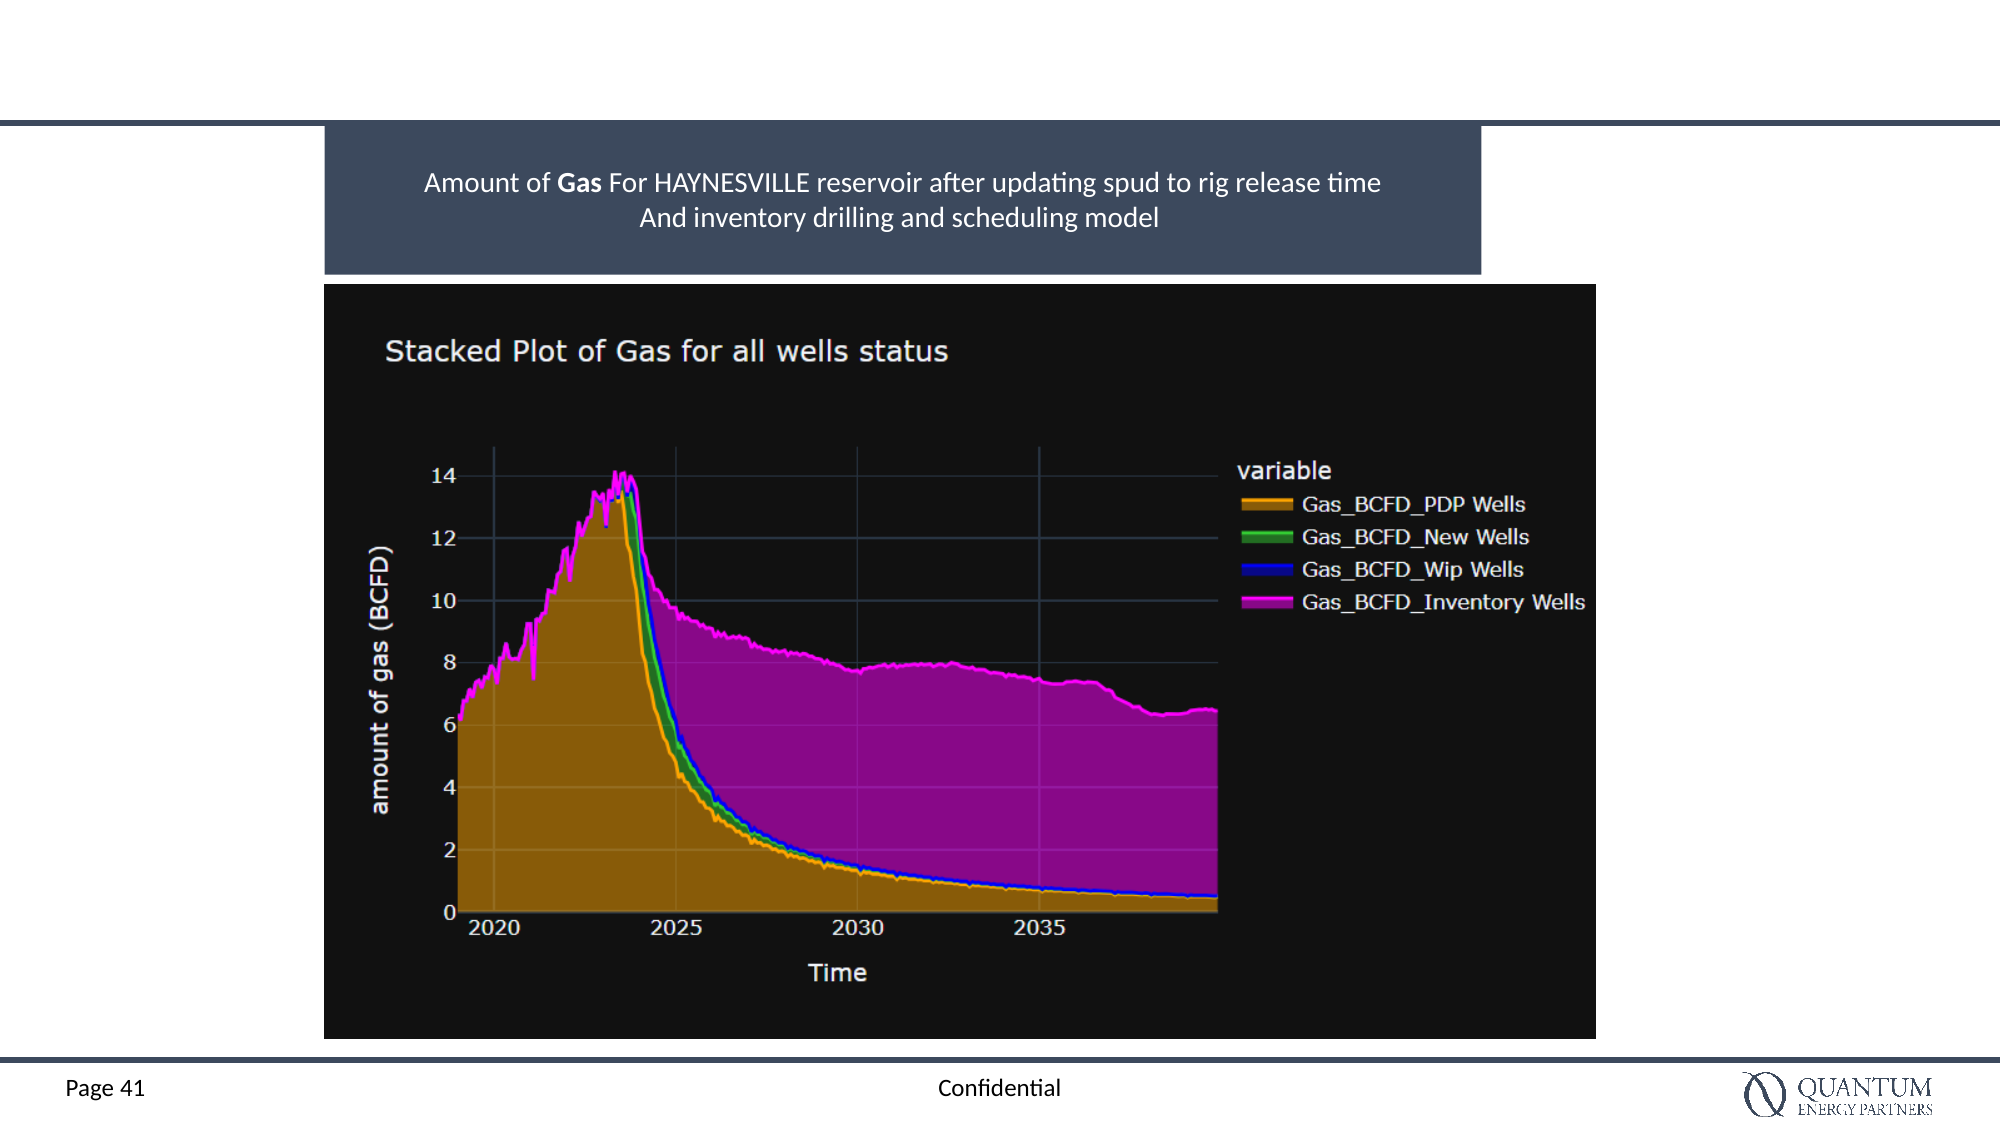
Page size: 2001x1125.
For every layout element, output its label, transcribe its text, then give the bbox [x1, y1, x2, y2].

text_box Amount of Gas For HAYNESVILLE reservoir after updating spud to rig release time And inventory drilling and scheduling model [324, 120, 1482, 275]
picture [1741, 1072, 1932, 1117]
picture [324, 284, 1596, 1039]
